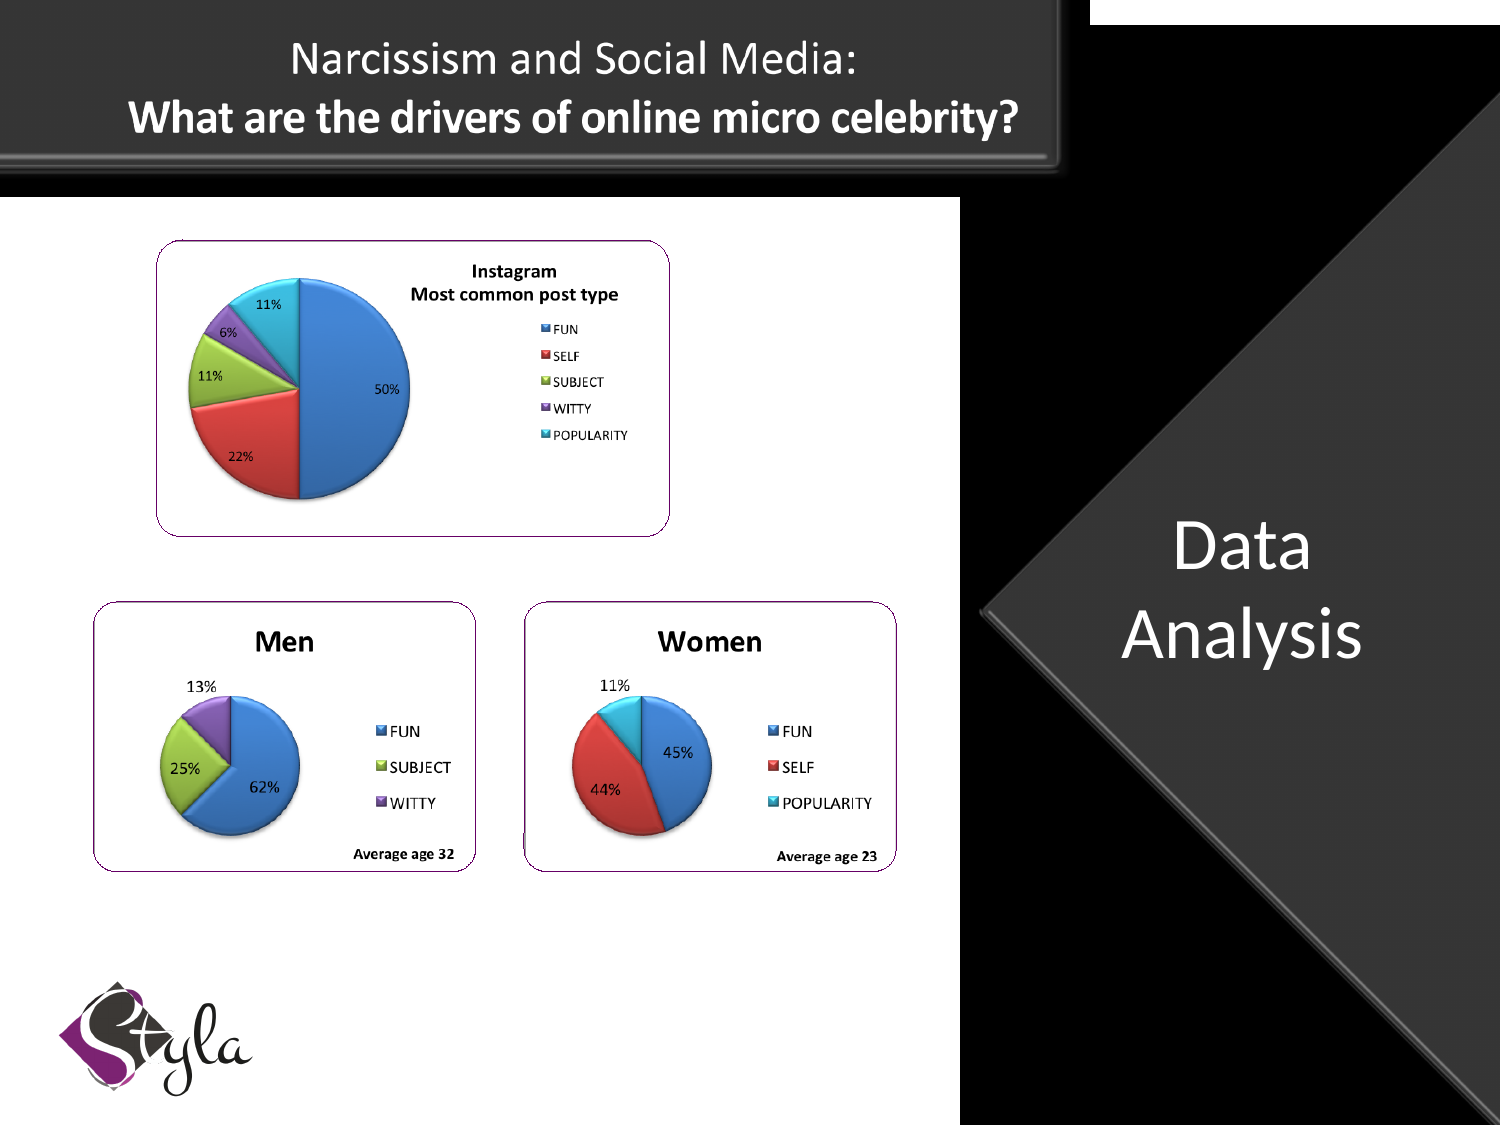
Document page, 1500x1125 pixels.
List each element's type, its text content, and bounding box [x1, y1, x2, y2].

picture [156, 239, 670, 537]
picture [93, 601, 476, 872]
picture [0, 0, 1500, 1125]
text_box Data Analysis [1060, 487, 1425, 682]
picture [523, 601, 897, 872]
